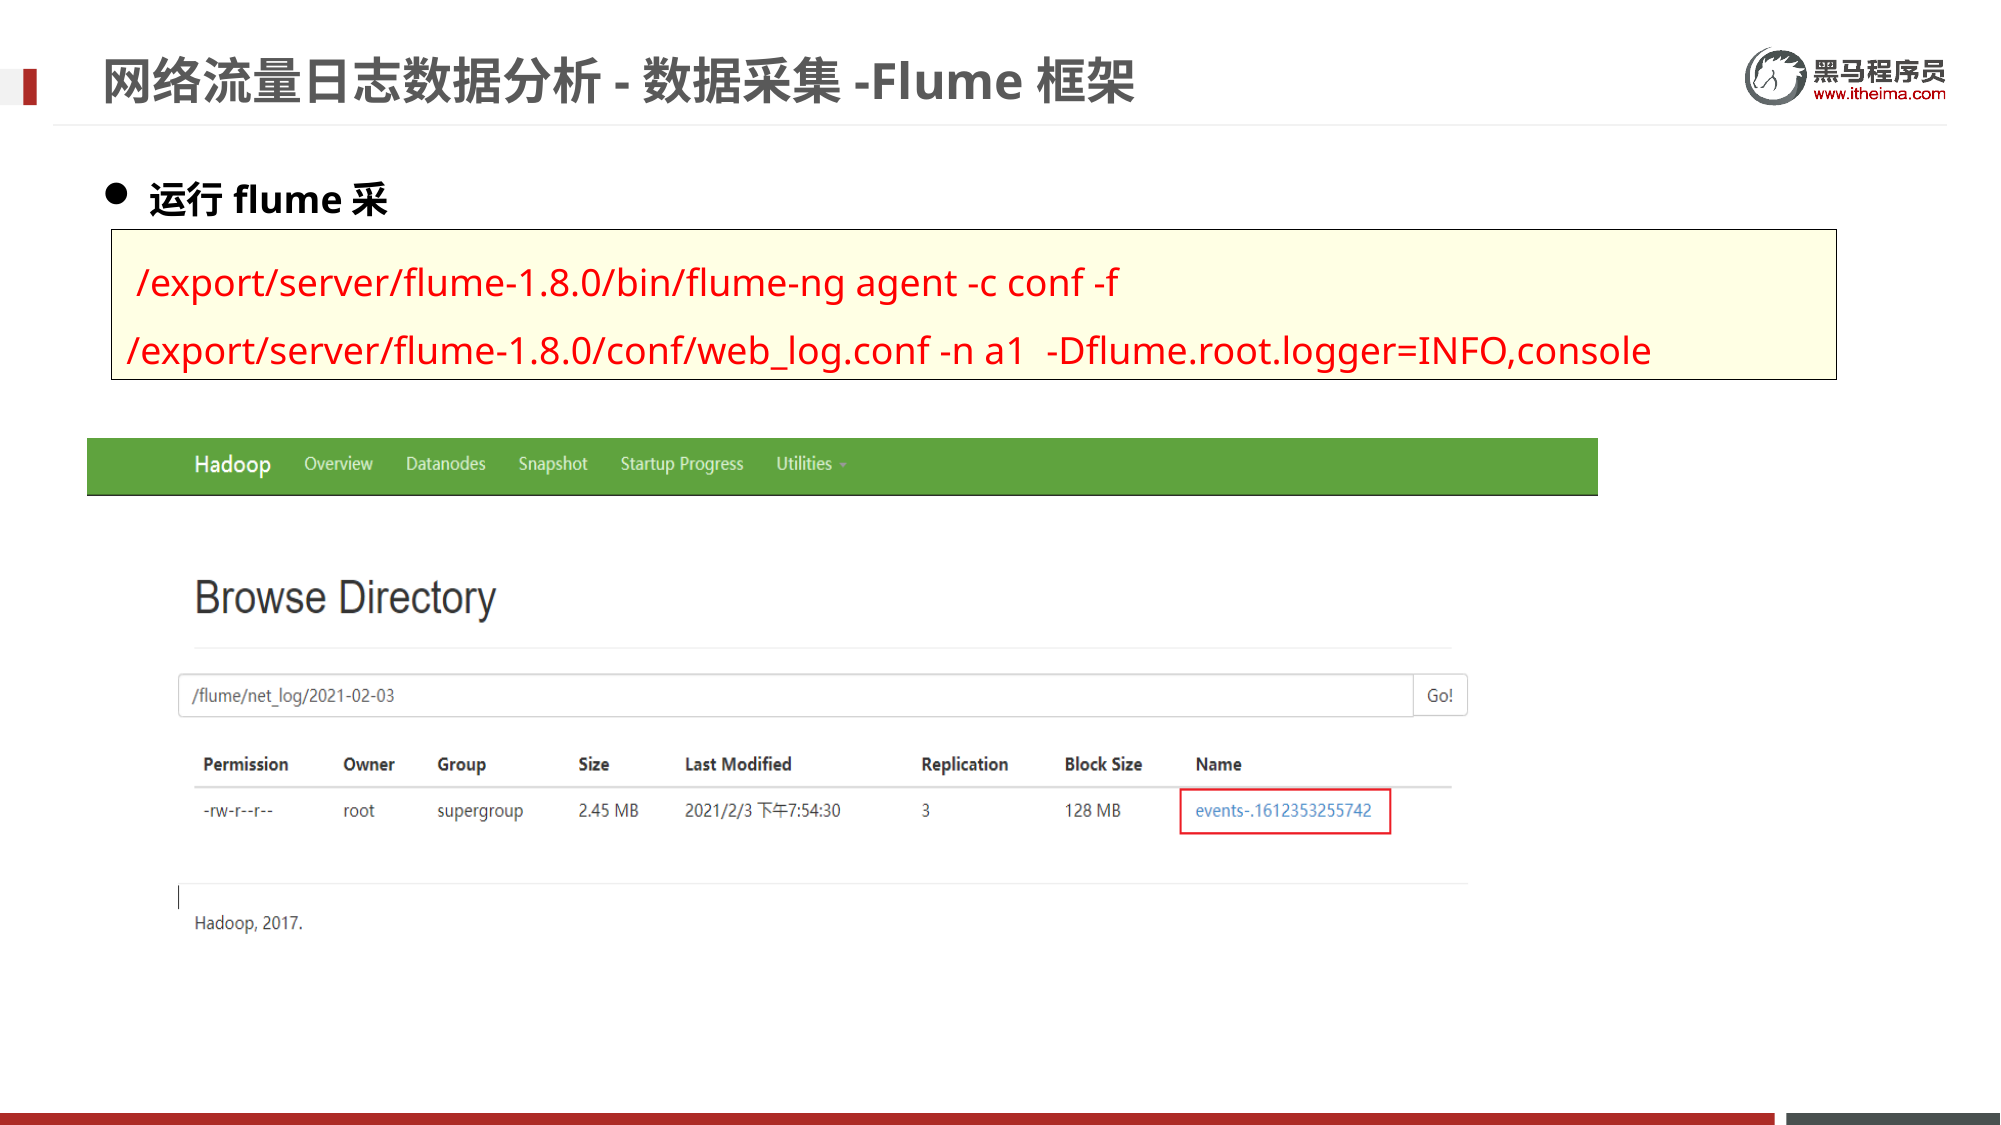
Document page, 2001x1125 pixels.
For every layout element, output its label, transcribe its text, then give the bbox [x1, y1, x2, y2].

text_box 运行flume采 [87, 146, 1813, 229]
title 网络流量日志数据分析-数据采集-Flume框架 [87, 40, 1708, 119]
picture [1744, 46, 1946, 106]
text_box /export/server/flume-1.8.0/bin/flume-ng agent -c conf -f /export/server/flume-1.8.0/conf/web_log.conf -n a1 -Dflume.root.logger=INFO,console [111, 229, 1837, 380]
picture [87, 438, 1598, 979]
